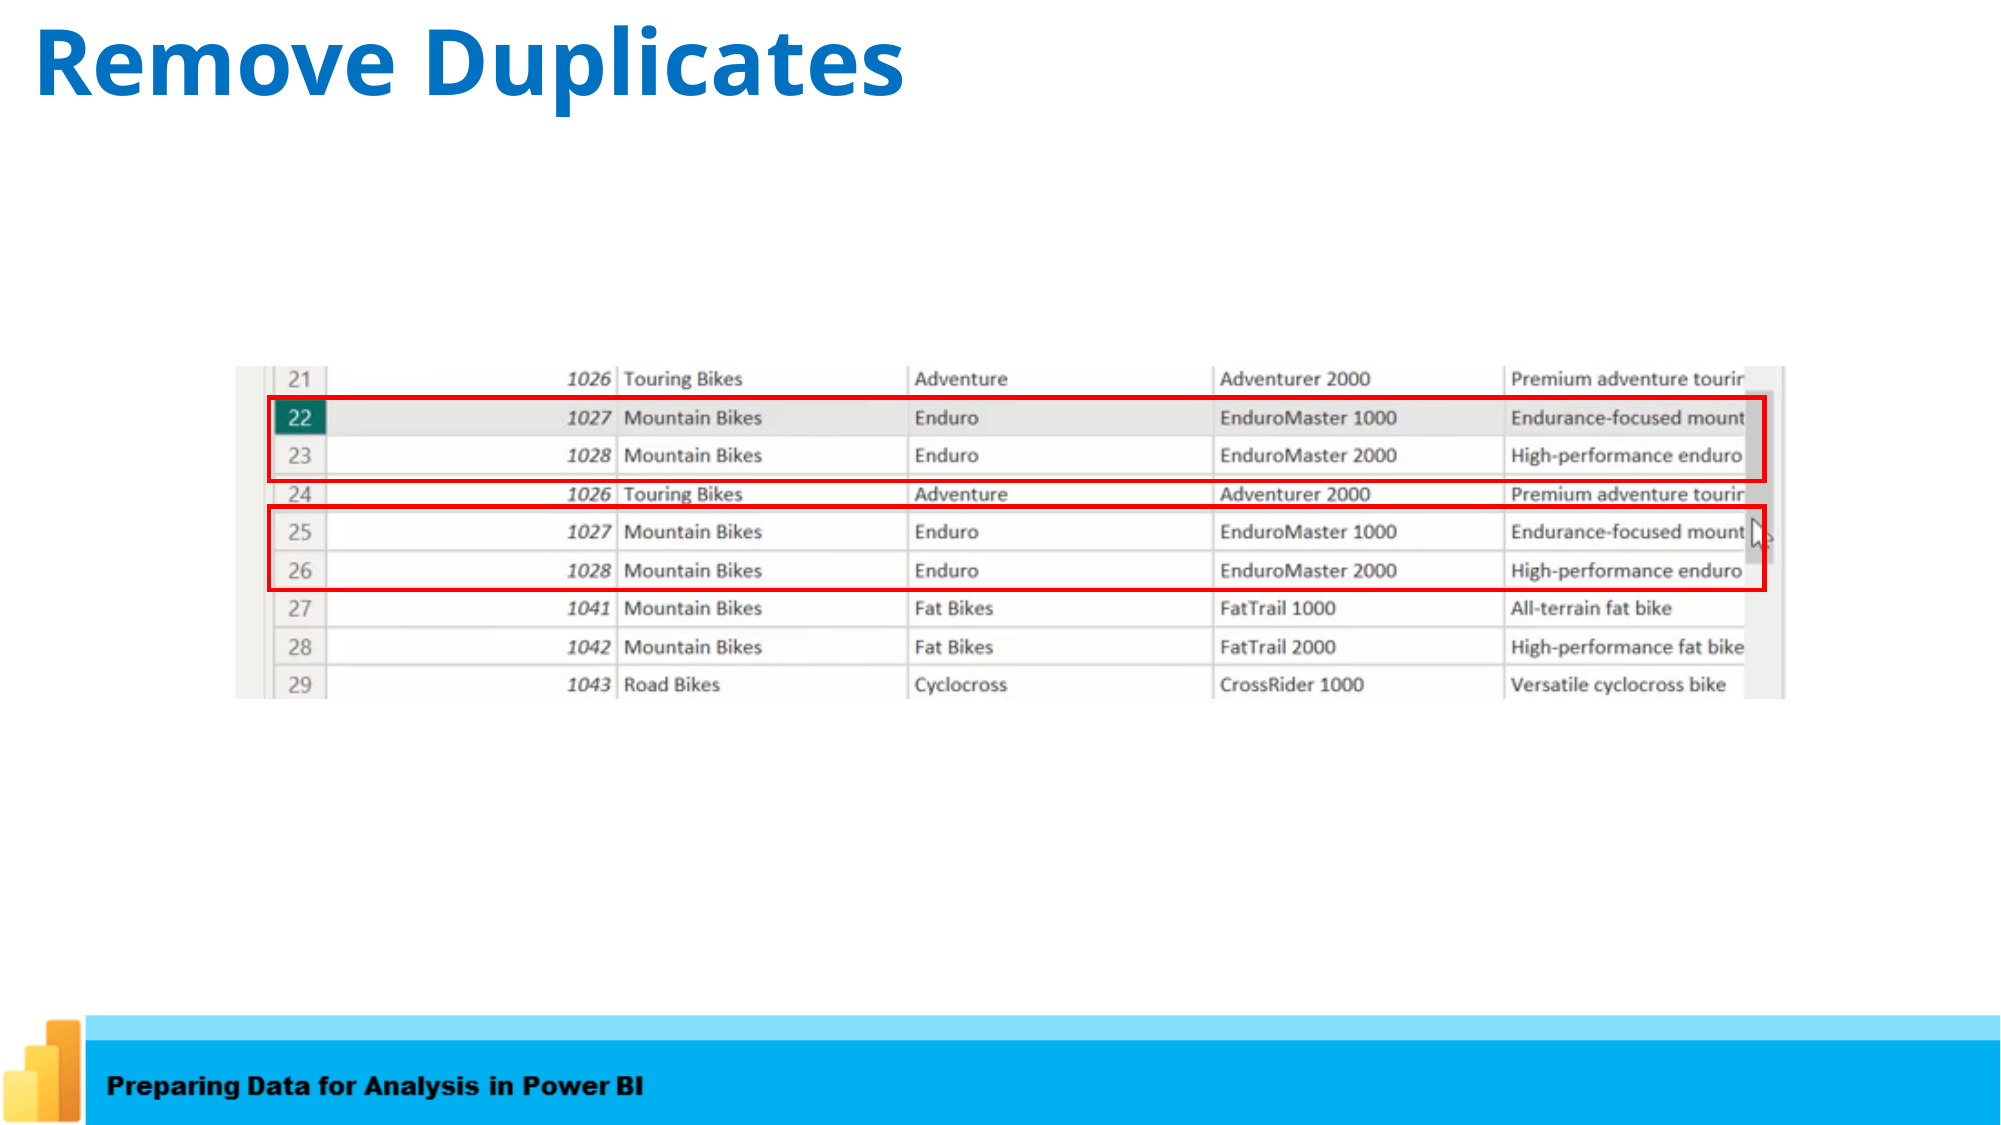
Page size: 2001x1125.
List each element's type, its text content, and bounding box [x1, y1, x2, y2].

picture [0, 0, 2001, 1125]
picture [533, 1078, 538, 1086]
picture [110, 1078, 114, 1093]
text_box Remove Duplicates [17, 3, 1668, 129]
picture [286, 1079, 291, 1094]
picture [117, 1078, 122, 1086]
picture [251, 1078, 258, 1094]
picture [619, 1078, 628, 1094]
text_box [235, 366, 1786, 699]
picture [321, 1078, 325, 1093]
picture [370, 1078, 376, 1086]
picture [431, 1089, 436, 1097]
